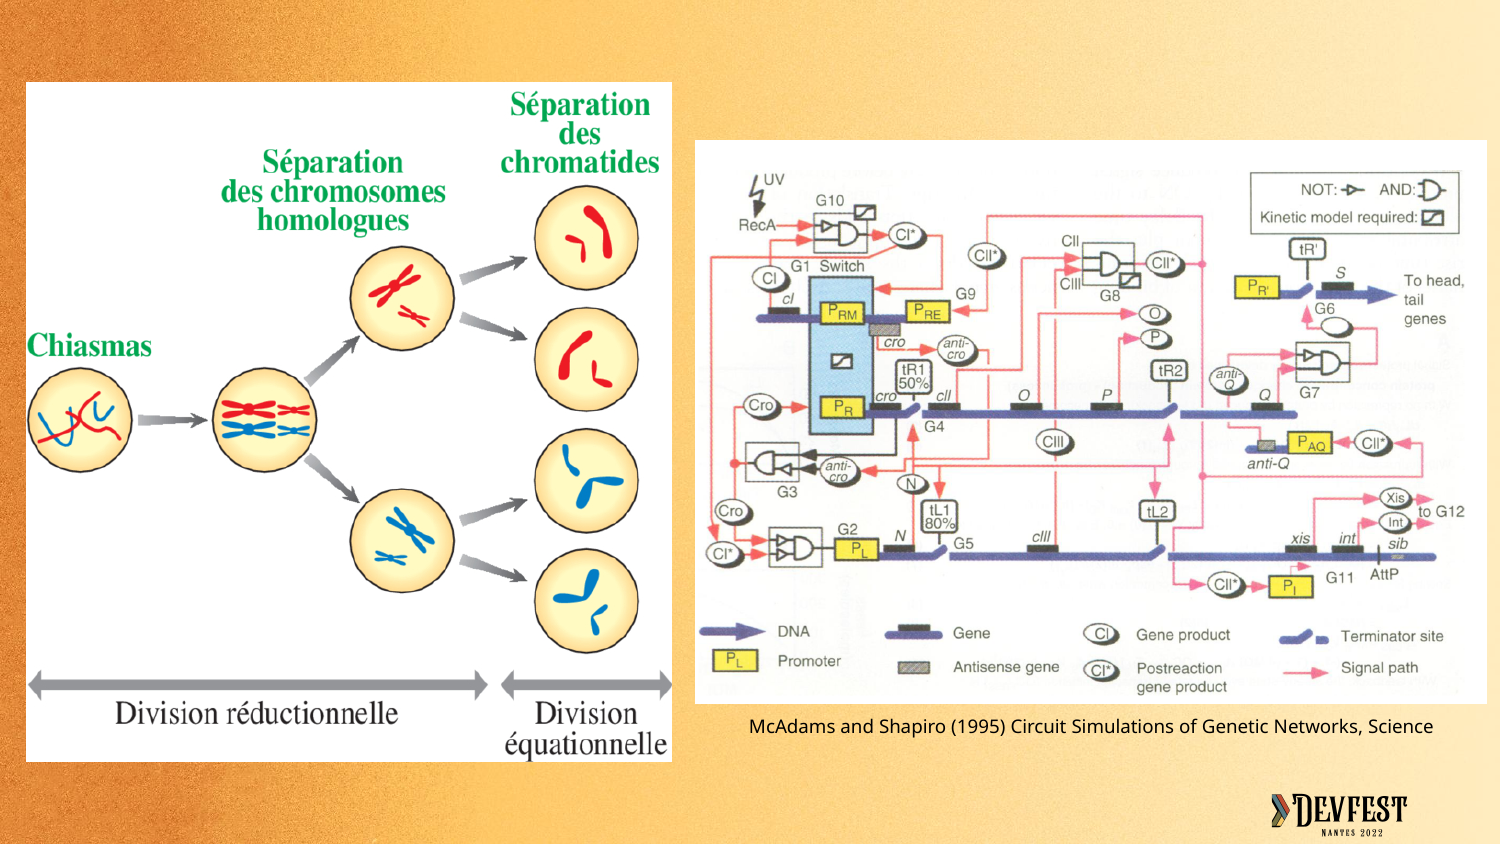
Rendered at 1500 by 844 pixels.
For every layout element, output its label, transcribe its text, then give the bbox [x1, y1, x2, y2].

picture [0, 0, 1500, 844]
text_box McAdams and Shapiro (1995) Circuit Simulations of Genetic Networks, Science [695, 712, 1487, 749]
